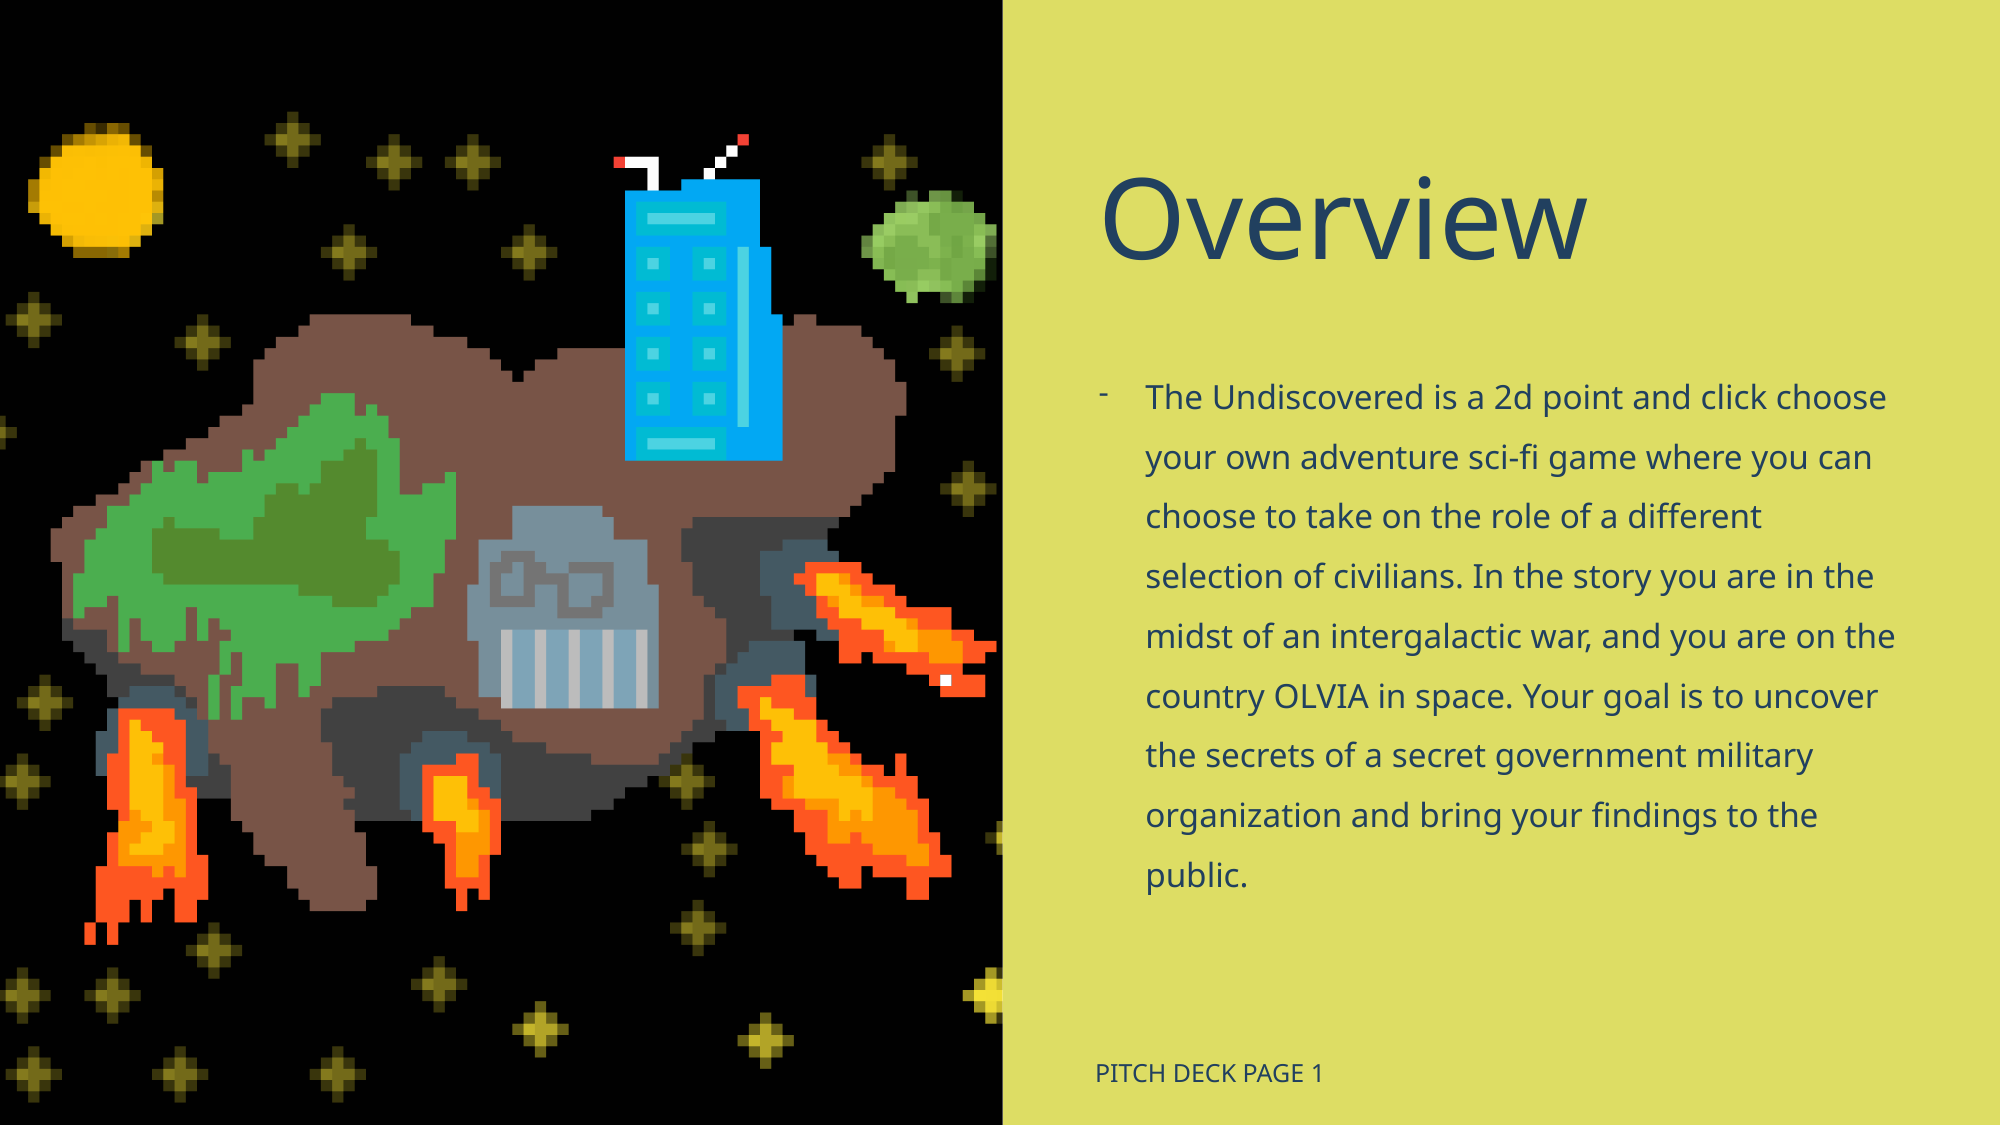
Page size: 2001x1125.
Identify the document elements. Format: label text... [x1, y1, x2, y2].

picture [0, 0, 1003, 1125]
footer PITCH DECK PAGE 1 [1080, 1042, 1524, 1103]
title Overview [1083, 154, 1922, 341]
list The Undiscovered is a 2d point and click choose your own adventure sci-fi game where you can choose to take on the role of a different selection of civilians. In the story you are in the midst of an intergalactic war, and you are on the country OLVIA in space. Your goal is to uncover the secrets of a secret government military organization and bring your findings to the public. [1083, 348, 1922, 970]
